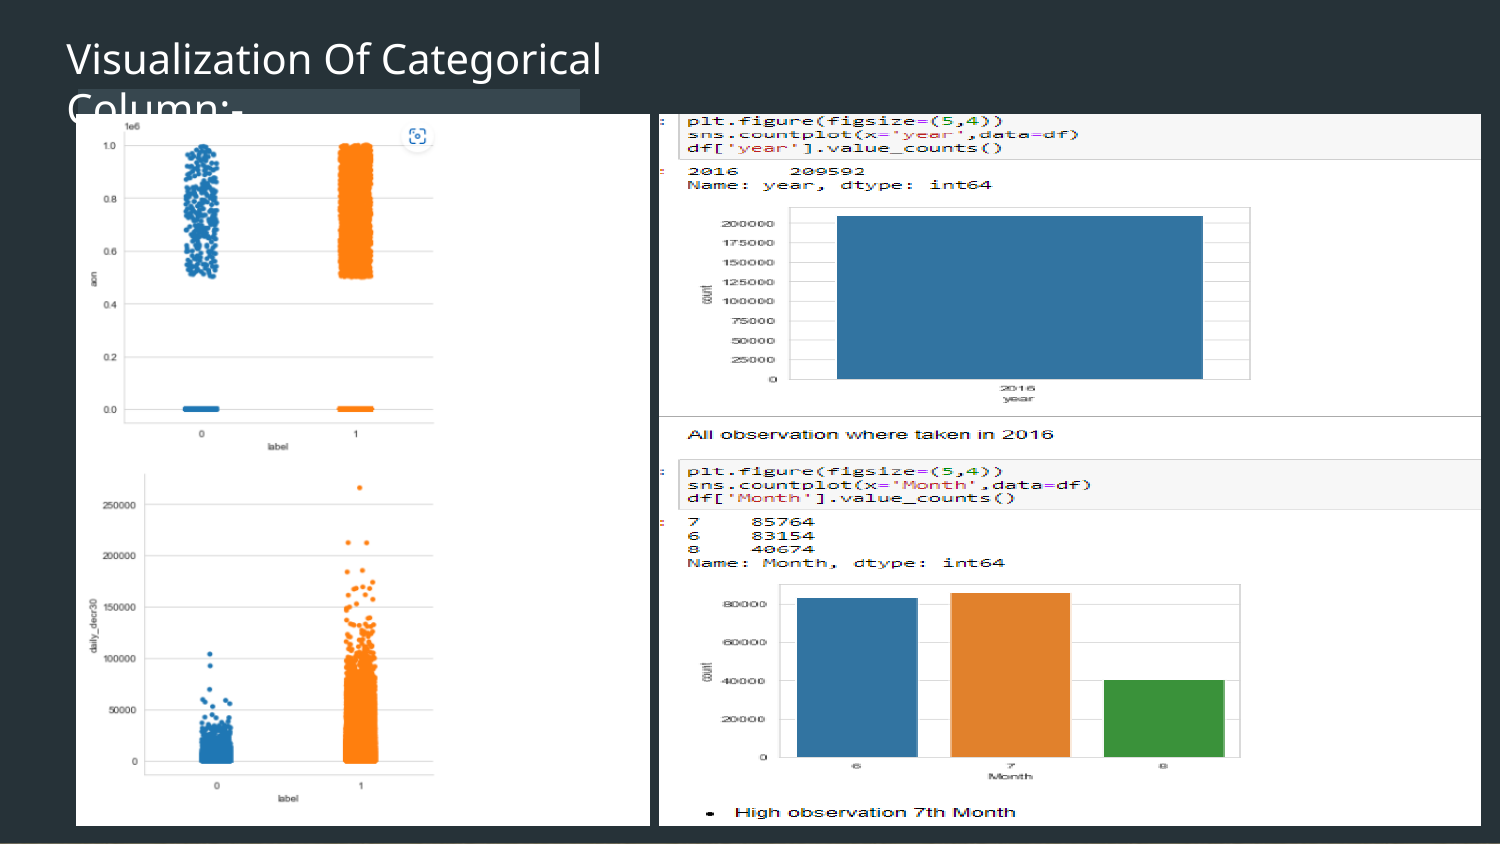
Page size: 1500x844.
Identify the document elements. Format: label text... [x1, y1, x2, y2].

picture [659, 114, 1481, 826]
text_box Visualization Of Categorical Column:- [51, 18, 789, 149]
picture [76, 114, 651, 826]
